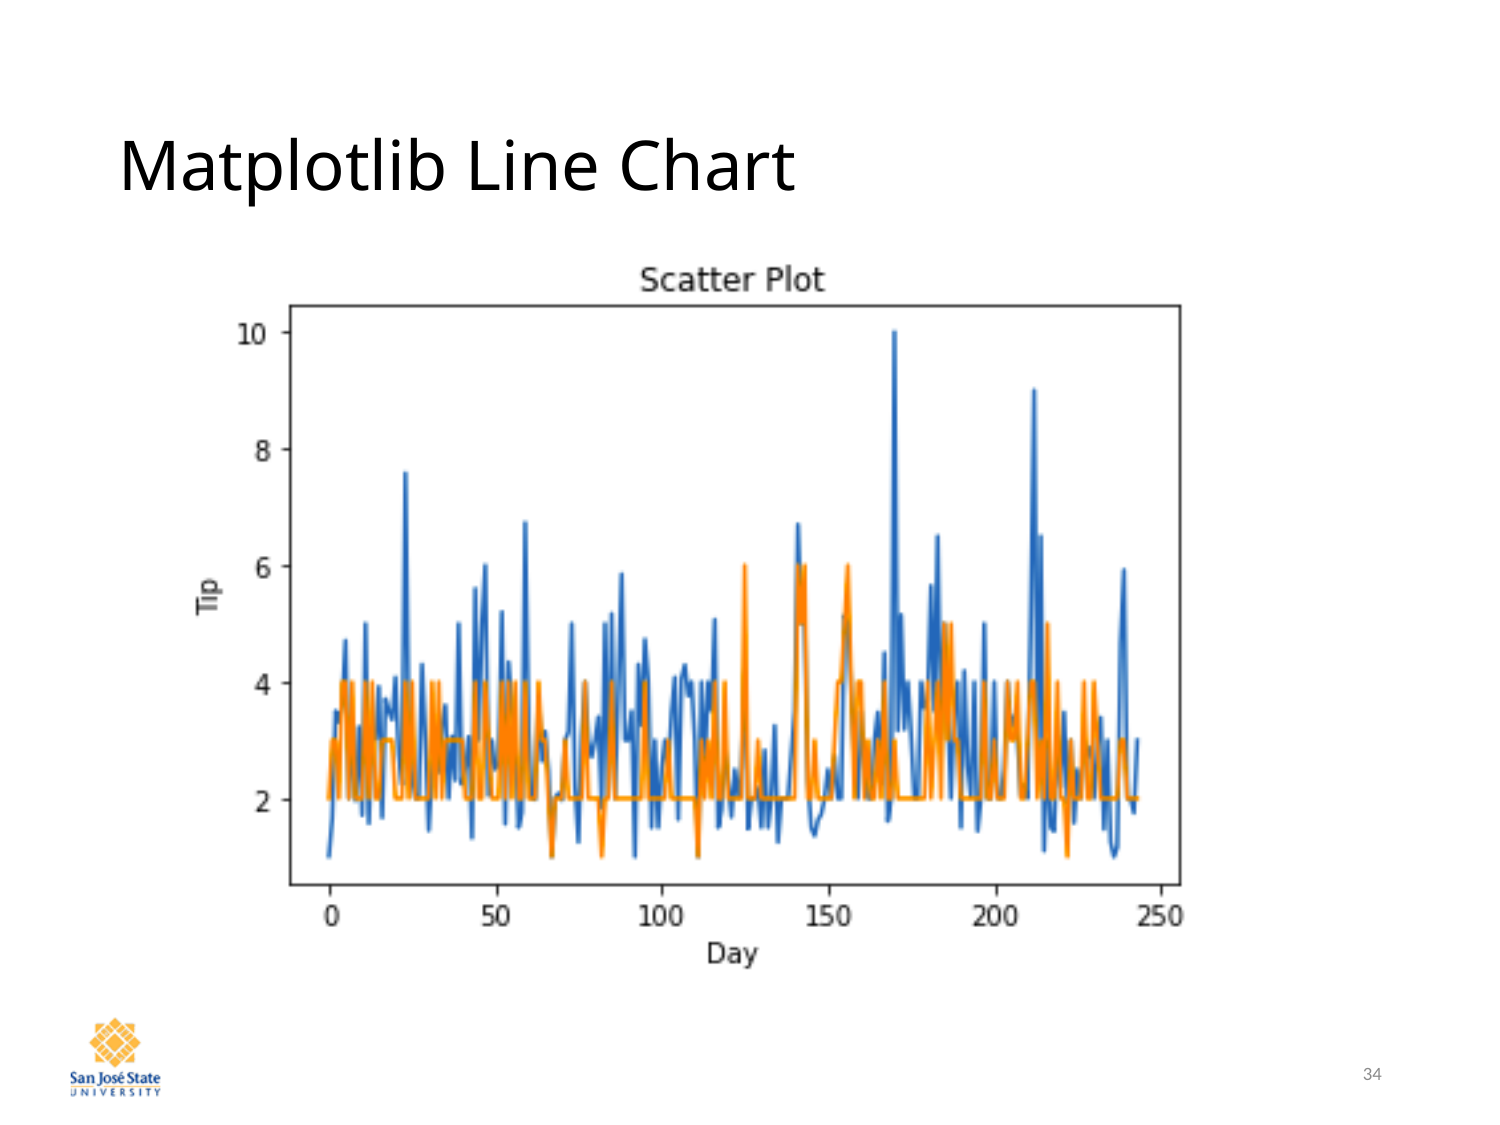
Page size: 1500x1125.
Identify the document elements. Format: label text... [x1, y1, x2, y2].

picture [164, 247, 1230, 988]
slide_number 34 [1059, 1042, 1397, 1103]
title Matplotlib Line Chart [103, 59, 1397, 278]
picture [60, 1012, 166, 1112]
